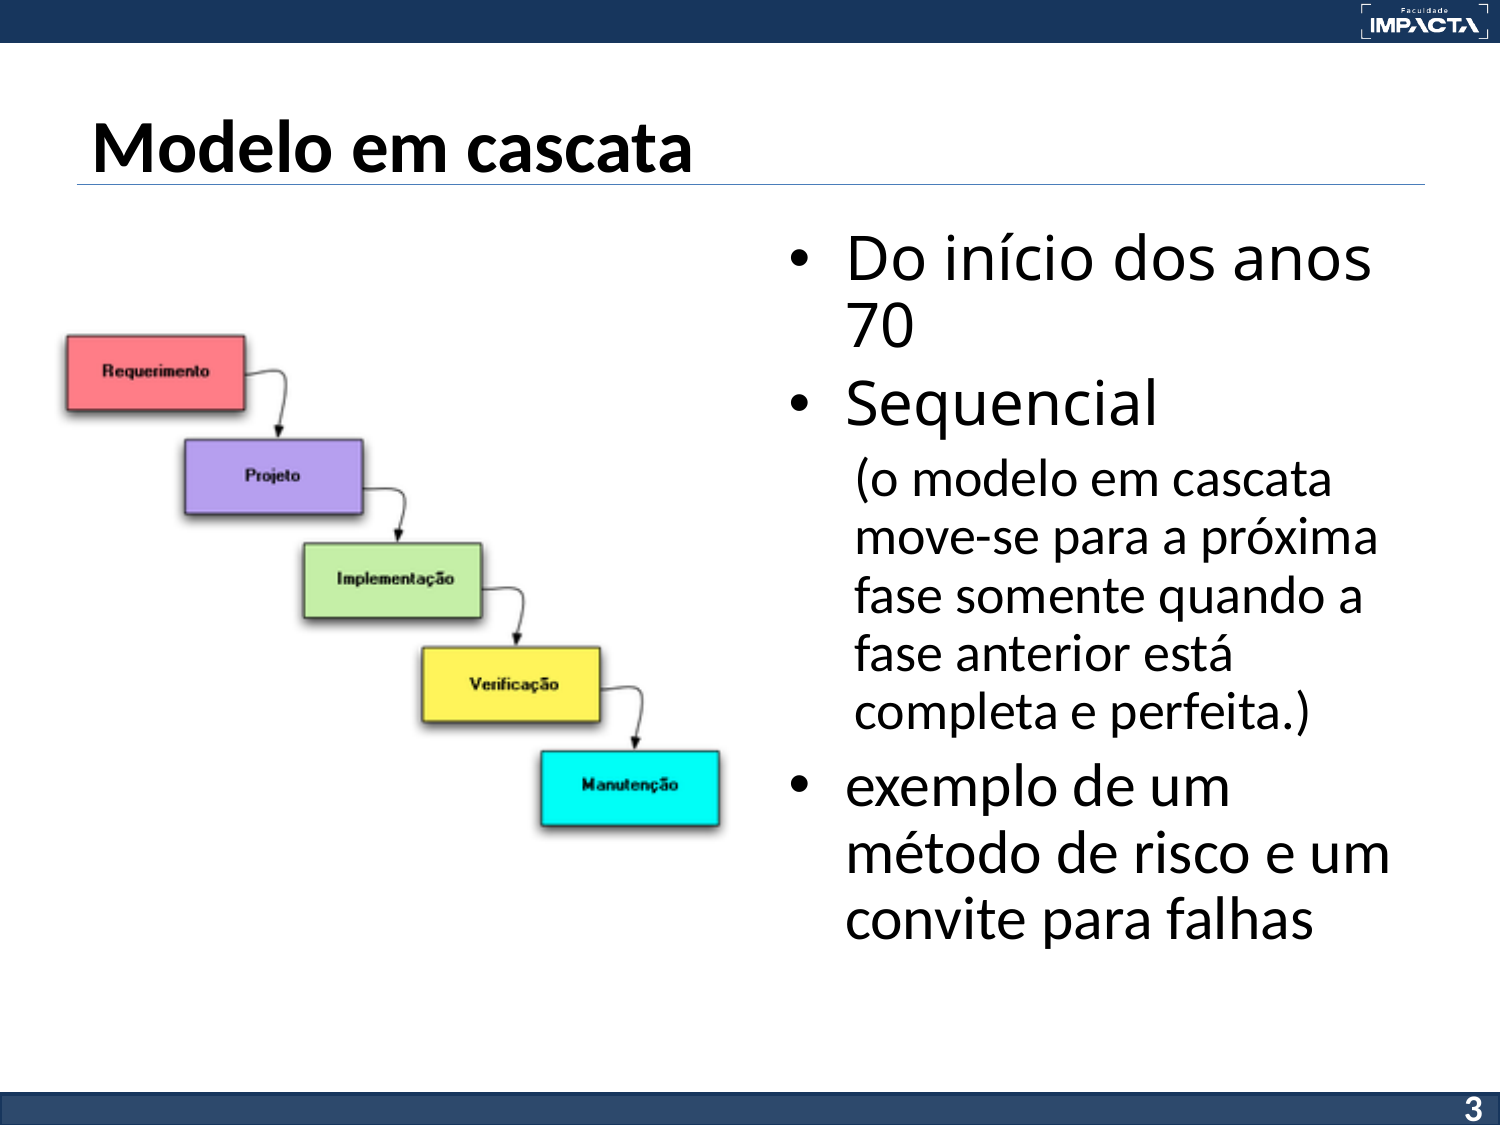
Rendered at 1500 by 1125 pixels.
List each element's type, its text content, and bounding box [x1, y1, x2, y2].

title Modelo em cascata [76, 89, 1425, 197]
picture [1354, 0, 1495, 43]
picture [39, 314, 747, 859]
slide_number 3 [1147, 1076, 1498, 1125]
list Do início dos anos 70 Sequencial (o modelo em cascata move-se para a próxima fase somente quando a fase anterior está completa e perfeita.) exemplo de um método de risco e um convite para falhas [773, 219, 1425, 1022]
